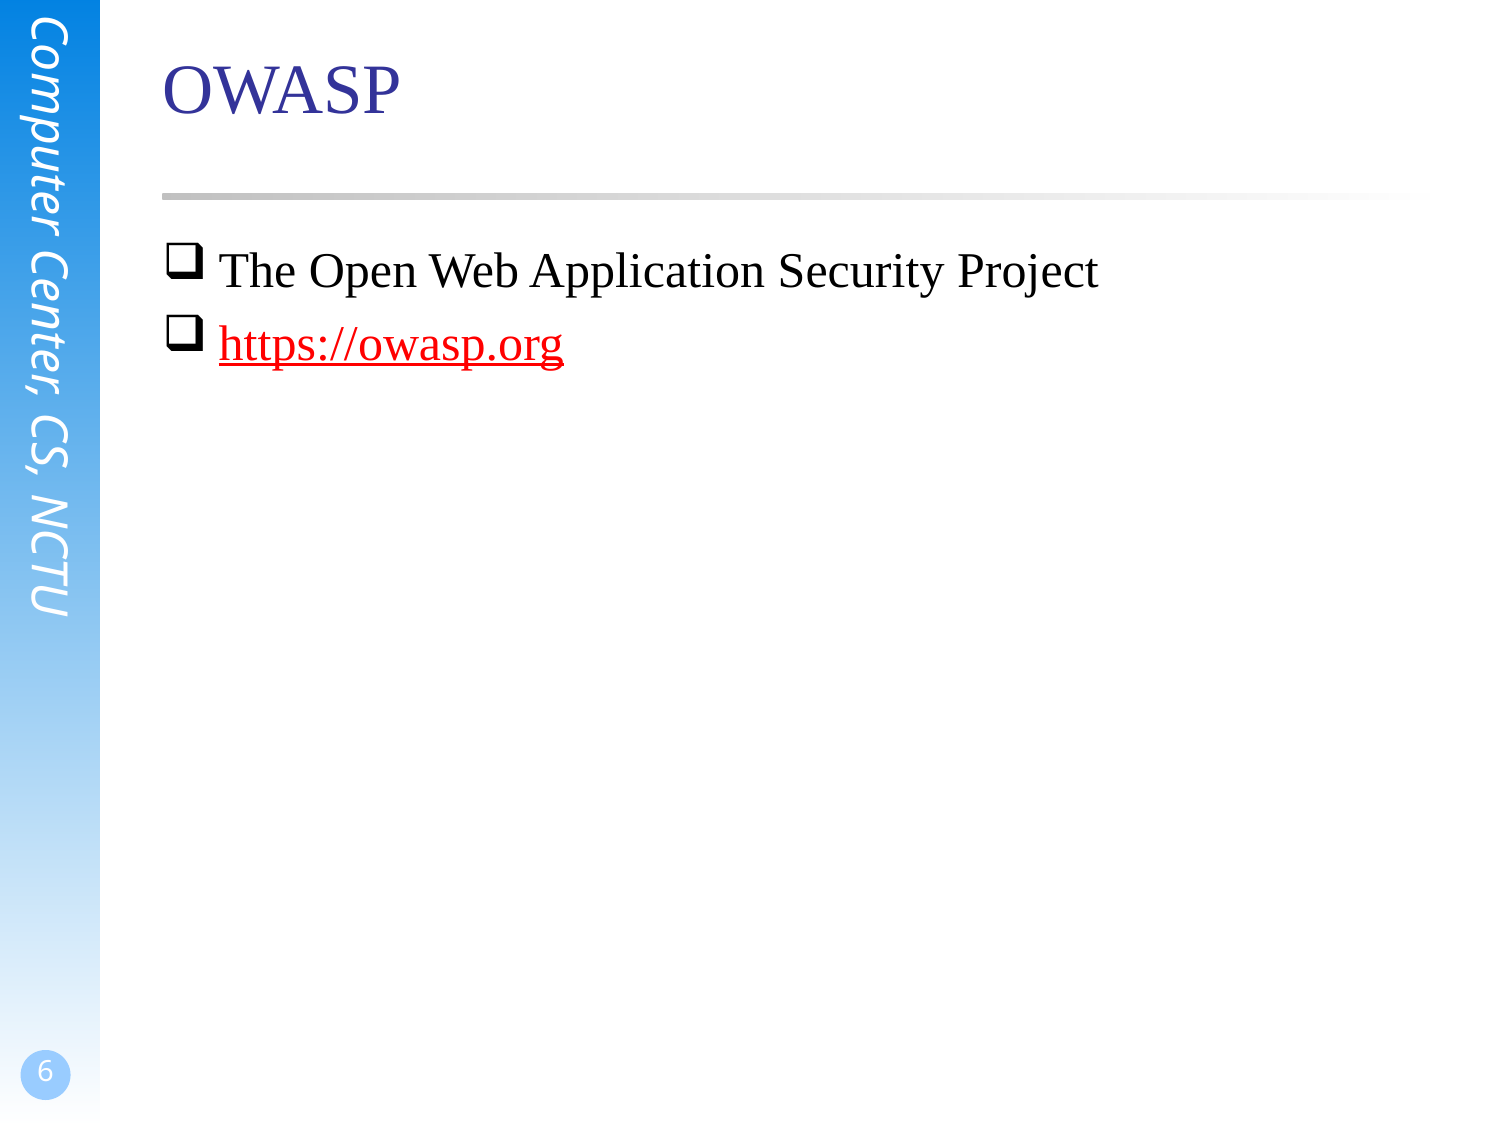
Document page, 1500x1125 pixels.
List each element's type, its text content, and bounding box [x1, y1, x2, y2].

title OWASP [162, 42, 1438, 231]
list The Open Web Application Security Project https://owasp.org [162, 237, 1438, 1000]
